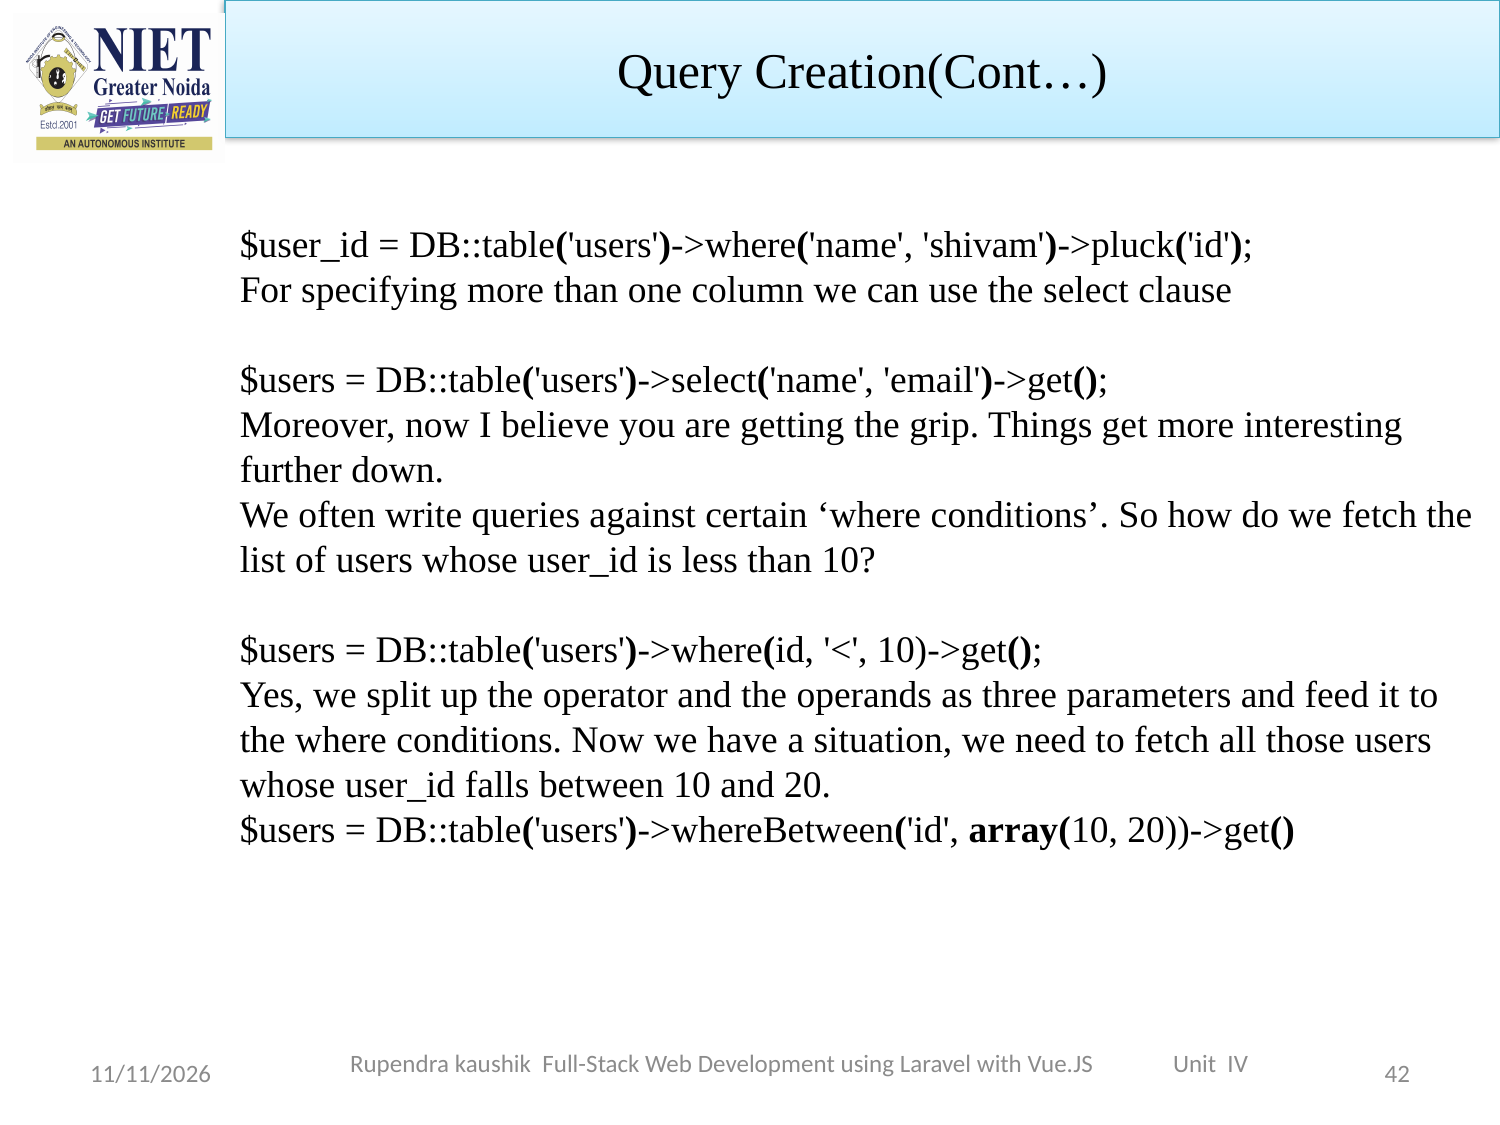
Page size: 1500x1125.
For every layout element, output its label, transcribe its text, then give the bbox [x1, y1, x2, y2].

slide_number 42 [1074, 1042, 1425, 1103]
picture [13, 13, 226, 163]
text_box Query Creation(Cont…) [224, 0, 1500, 138]
text_box $user_id = DB::table('users')->where('name', 'shivam')->pluck('id'); For specifying more than one column we can use the select clause $users = DB::table('users')->select('name', 'email')->get(); Moreover, now I believe you are getting the grip. Things get more interesting further down. We often write queries against certain ‘where conditions’. So how do we fetch the list of users whose user_id is less than 10? $users = DB::table('users')->where(id, '<', 10)->get(); Yes, we split up the operator and the operands as three parameters and feed it to the where conditions. Now we have a situation, we need to fetch all those users whose user_id falls between 10 and 20. $users = DB::table('users')->whereBetween('id', array(10, 20))->get() [224, 212, 1500, 968]
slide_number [75, 1042, 425, 1103]
footer Rupendra kaushik Full-Stack Web Development using Laravel with Vue.JS Unit IV [312, 1032, 1288, 1093]
